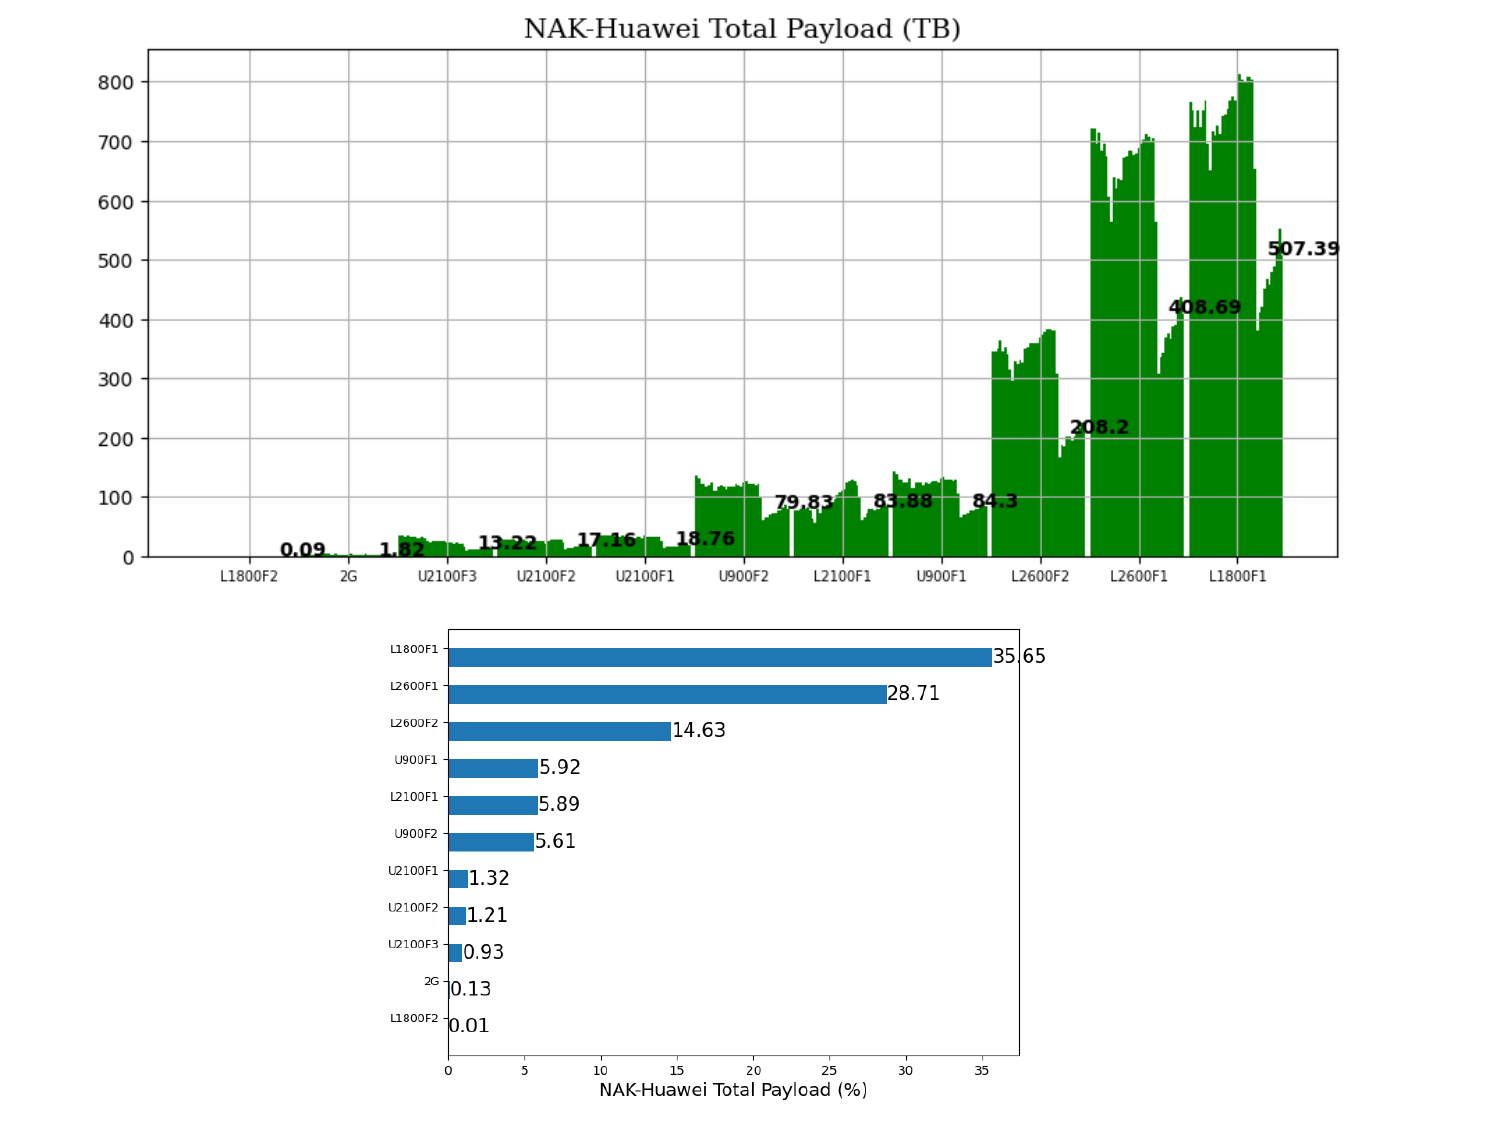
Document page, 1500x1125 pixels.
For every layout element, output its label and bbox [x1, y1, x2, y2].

picture [67, 0, 1418, 1117]
